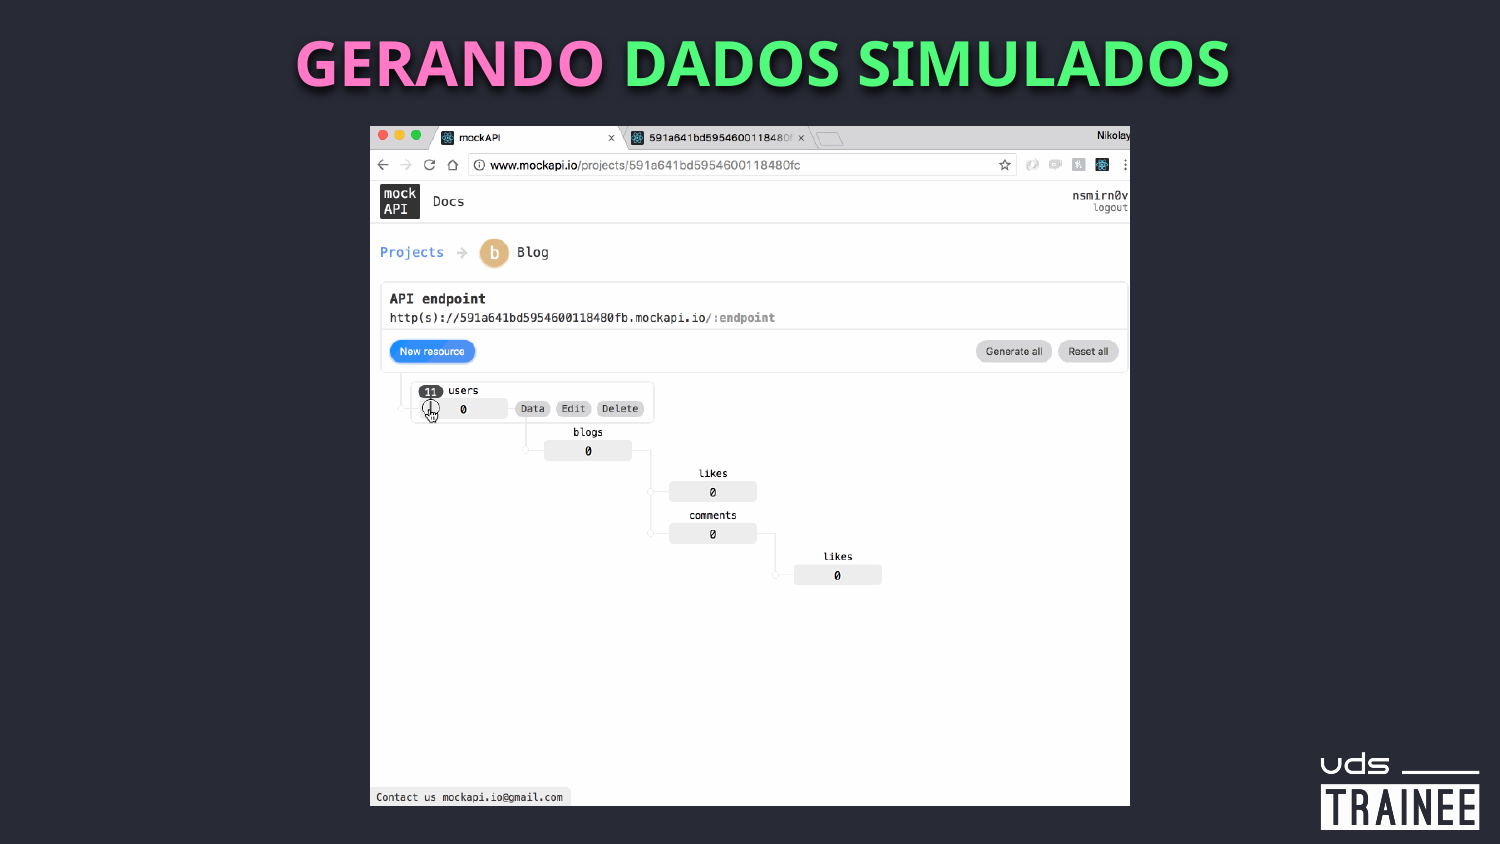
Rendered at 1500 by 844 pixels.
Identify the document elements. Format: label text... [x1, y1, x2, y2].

picture [370, 126, 1130, 807]
text_box GERANDO DADOS SIMULADOS [54, 9, 1472, 105]
picture [1313, 747, 1487, 835]
